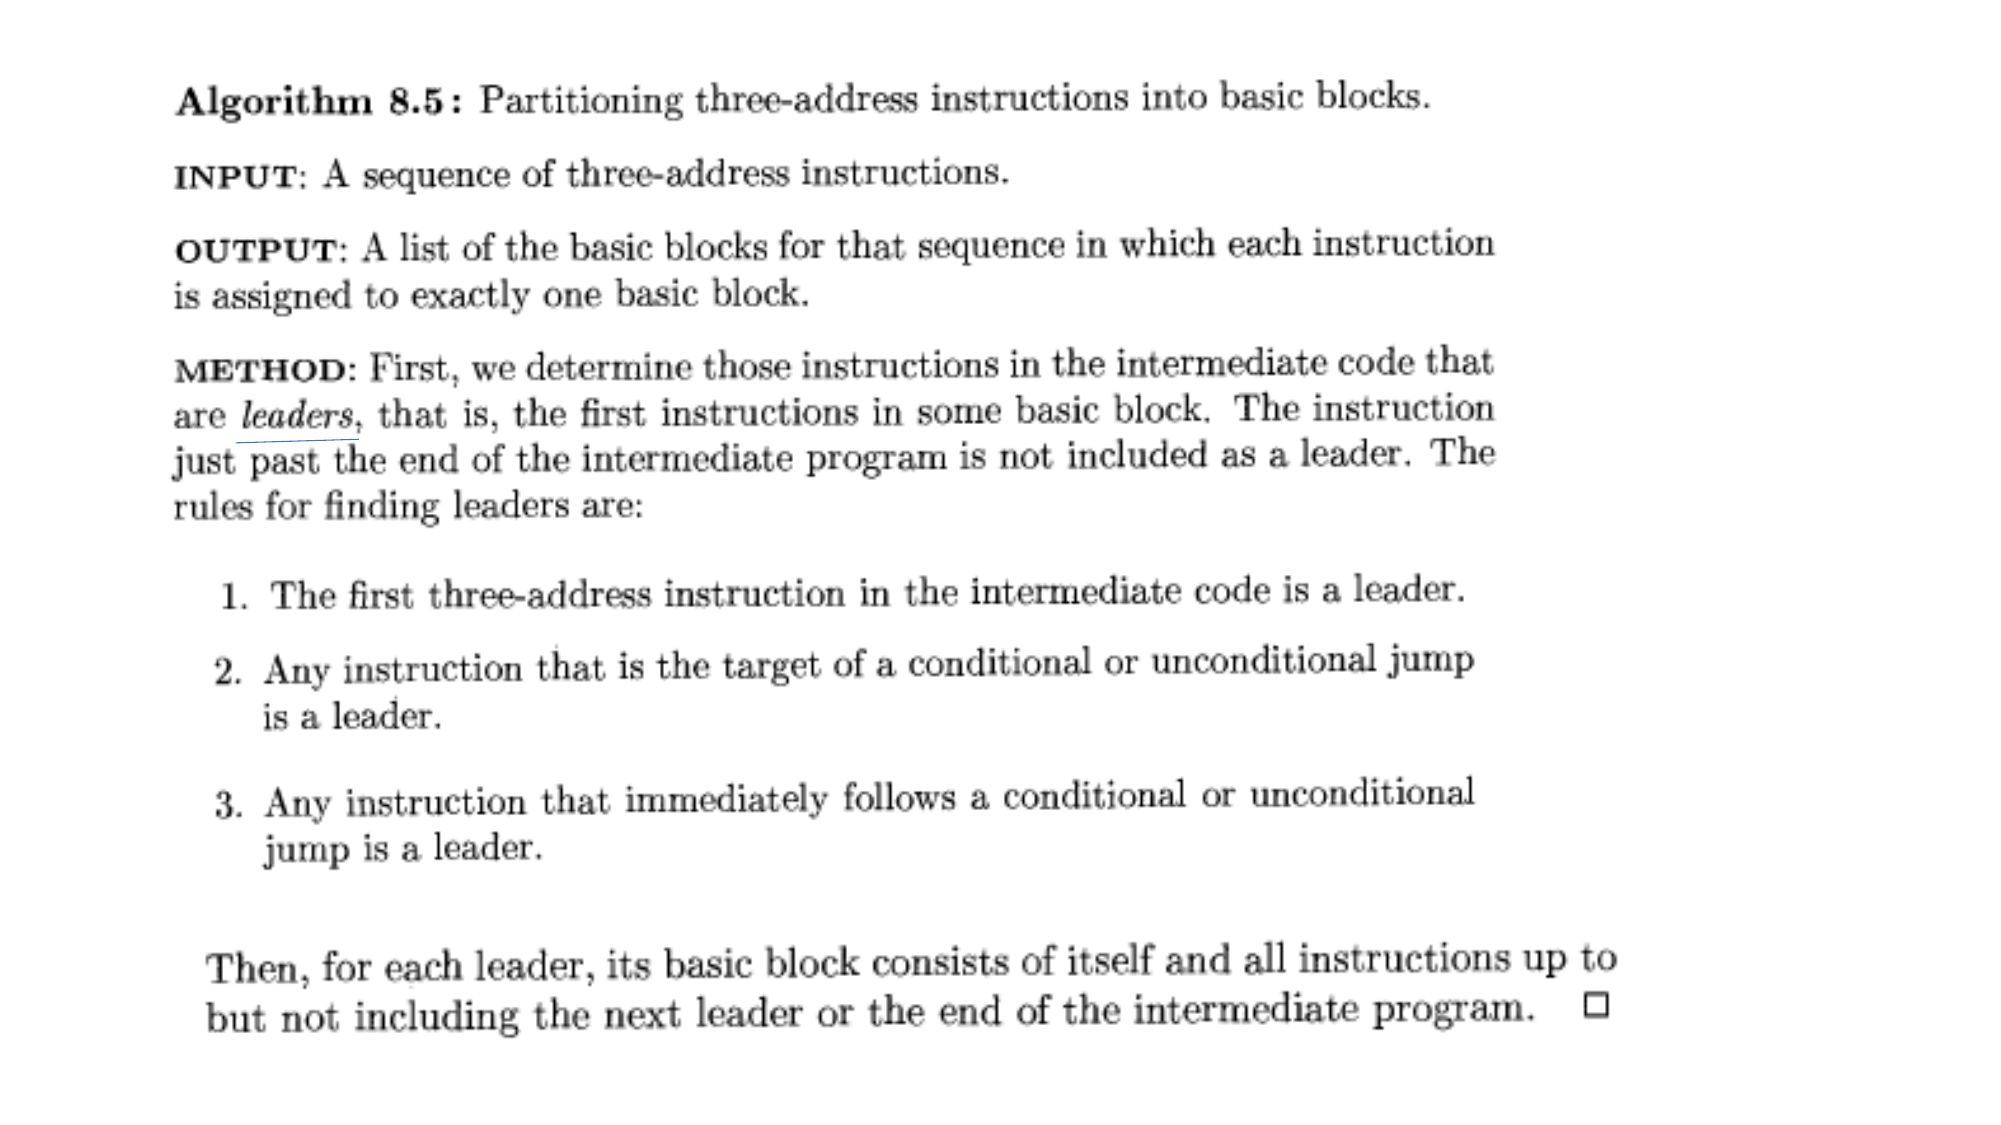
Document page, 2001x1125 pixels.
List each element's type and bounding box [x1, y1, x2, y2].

picture [185, 927, 1642, 1052]
picture [160, 73, 1525, 893]
text_box [235, 439, 359, 443]
